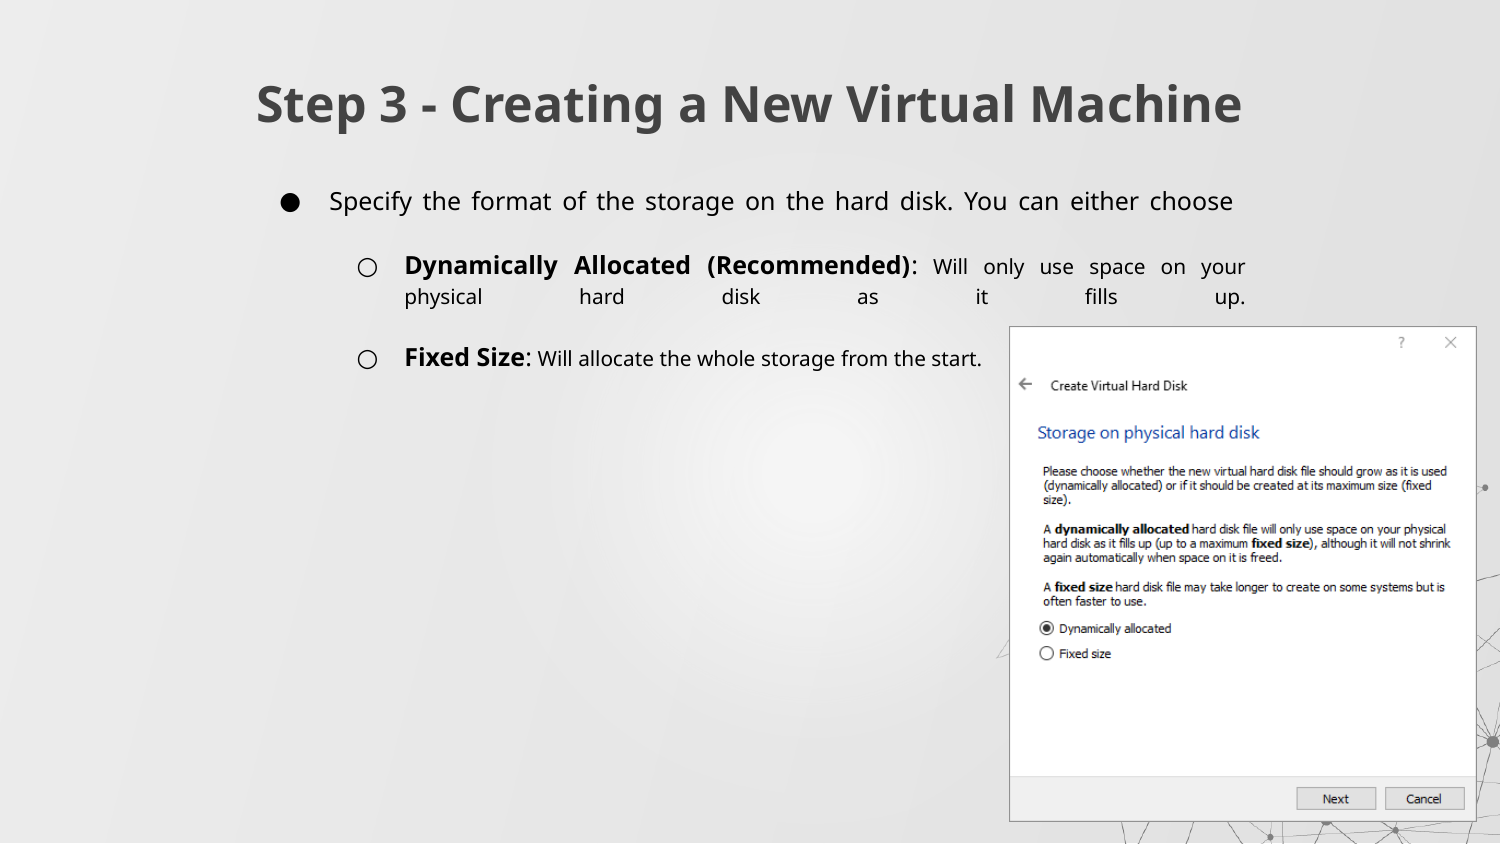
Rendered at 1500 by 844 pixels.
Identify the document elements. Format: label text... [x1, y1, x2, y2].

title Step 3 - Creating a New Virtual Machine [230, 57, 1270, 160]
picture [0, 0, 1500, 844]
subtitle Specify the format of the storage on the hard disk. You can either choose Dynamically Allocated (Recommended): Will only use space on your physical hard disk as it fills up. Fixed Size: Will allocate the whole storage from the start. [239, 165, 1261, 817]
